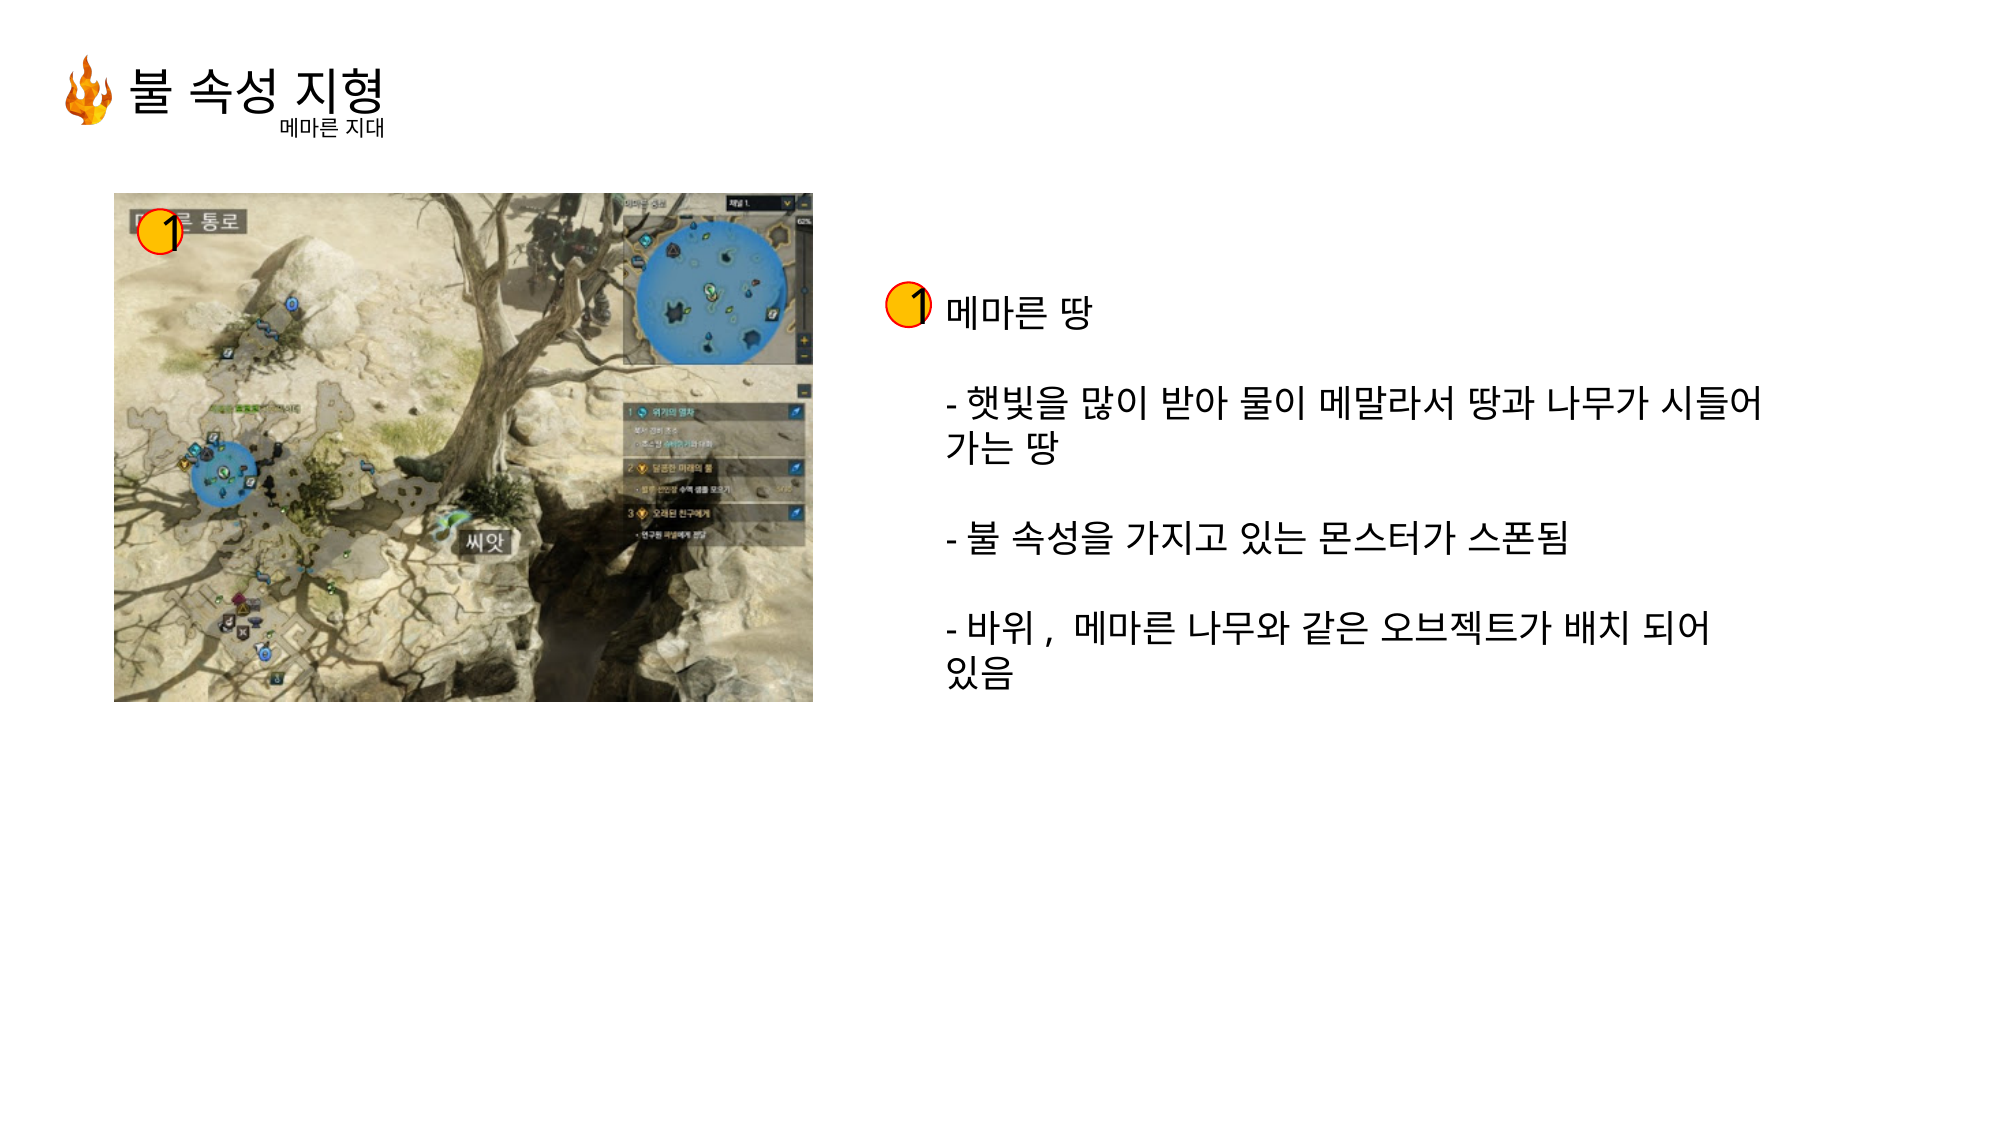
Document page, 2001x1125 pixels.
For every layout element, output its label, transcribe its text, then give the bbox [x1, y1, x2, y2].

text_box 메마른 지대 [264, 107, 401, 149]
text_box 메마른 땅 -햇빛을 많이 받아 물이 메말라서 땅과 나무가 시들어 가는 땅 -불 속성을 가지고 있는 몬스터가 스폰됨 -바위, 메마른 나무와 같은 오브젝트가 배치 되어 있음 [930, 282, 1793, 703]
text_box 1 [885, 281, 932, 329]
text_box 불 속성 지형 [115, 52, 402, 128]
picture [114, 193, 813, 702]
picture [60, 52, 115, 129]
